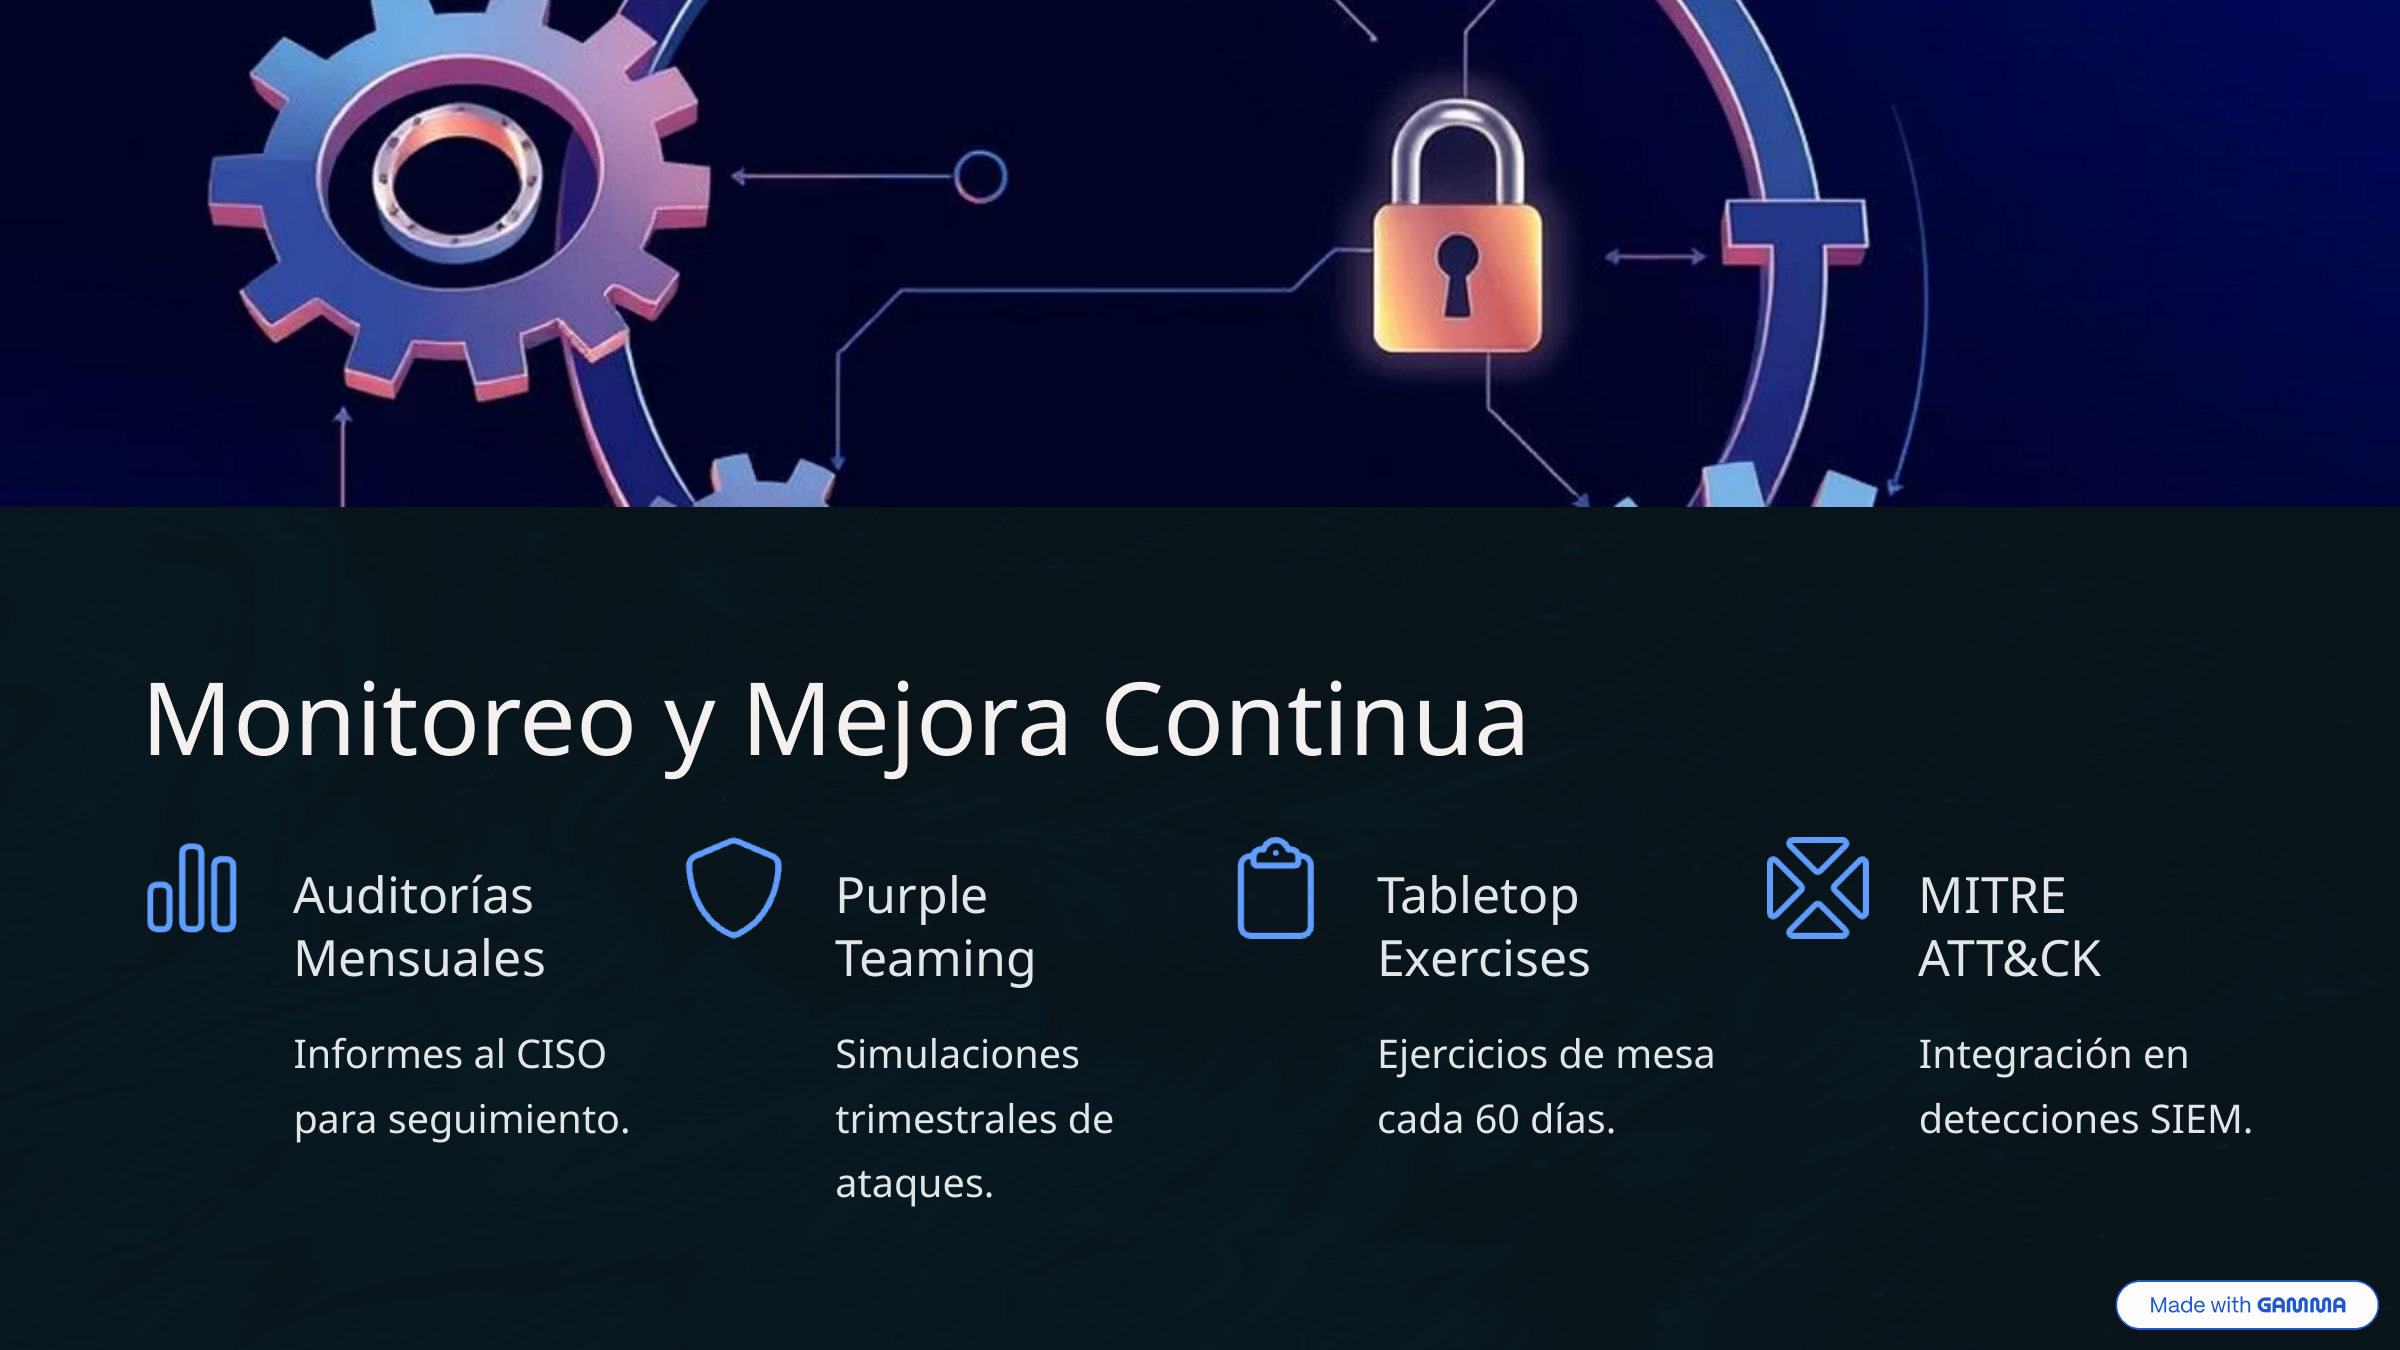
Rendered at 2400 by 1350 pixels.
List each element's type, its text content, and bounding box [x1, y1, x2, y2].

picture [1225, 837, 1327, 939]
text_box Tabletop Exercises [1377, 861, 1717, 988]
text_box Simulaciones trimestrales de ataques. [835, 1011, 1175, 1207]
text_box Ejercicios de mesa cada 60 días. [1377, 1011, 1717, 1207]
text_box Integración en detecciones SIEM. [1918, 1011, 2259, 1207]
text_box Monitoreo y Mejora Continua [141, 649, 1567, 777]
picture [683, 837, 785, 939]
picture [1767, 837, 1869, 939]
text_box MITRE ATT&CK [1918, 861, 2259, 988]
picture [141, 837, 243, 939]
text_box Informes al CISO para seguimiento. [293, 1011, 633, 1207]
text_box Purple Teaming [835, 861, 1175, 988]
picture [2106, 1271, 2389, 1339]
text_box Auditorías Mensuales [293, 861, 633, 988]
picture [0, 0, 2400, 507]
